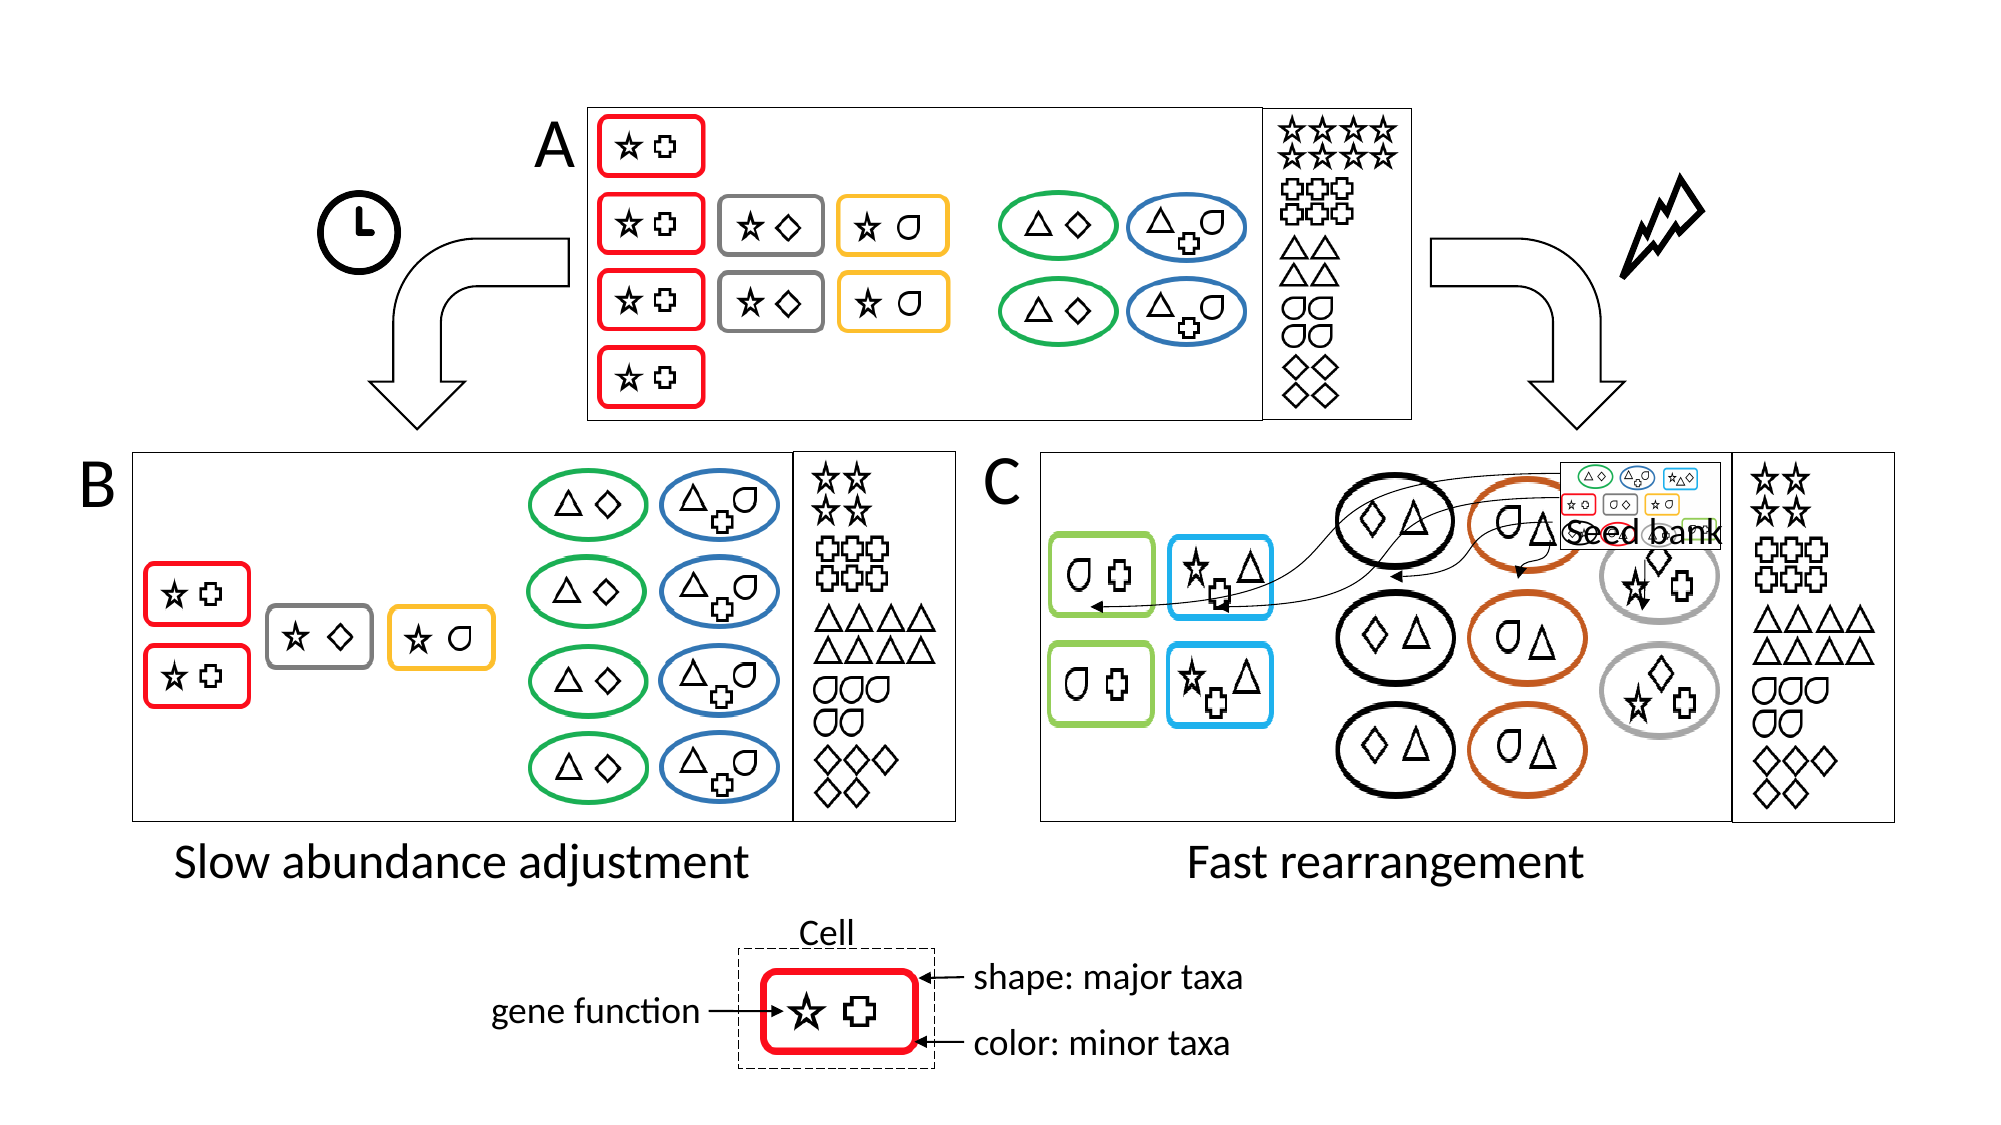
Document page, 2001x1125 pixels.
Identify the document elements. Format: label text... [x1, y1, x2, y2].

text_box C [969, 426, 1037, 527]
text_box Slow abundance adjustment [132, 822, 793, 896]
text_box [1390, 522, 1553, 577]
text_box [870, 948, 935, 976]
text_box B [64, 429, 133, 529]
text_box shape: major taxa [958, 944, 1260, 1005]
picture [132, 451, 956, 822]
text_box [1620, 175, 1704, 279]
text_box gene function [445, 978, 716, 1038]
text_box [928, 979, 935, 1040]
text_box [1429, 237, 1627, 431]
text_box color: minor taxa [958, 1010, 1247, 1071]
text_box A [519, 89, 591, 189]
text_box Cell [784, 900, 870, 958]
text_box [738, 1012, 935, 1069]
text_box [1514, 543, 1554, 576]
text_box [366, 237, 570, 431]
picture [587, 107, 1412, 421]
picture [748, 958, 928, 1064]
picture [1040, 452, 1895, 823]
text_box Fast rearrangement [1040, 822, 1732, 896]
text_box [738, 948, 784, 1010]
picture [315, 188, 403, 277]
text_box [1216, 497, 1560, 607]
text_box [1090, 473, 1561, 607]
